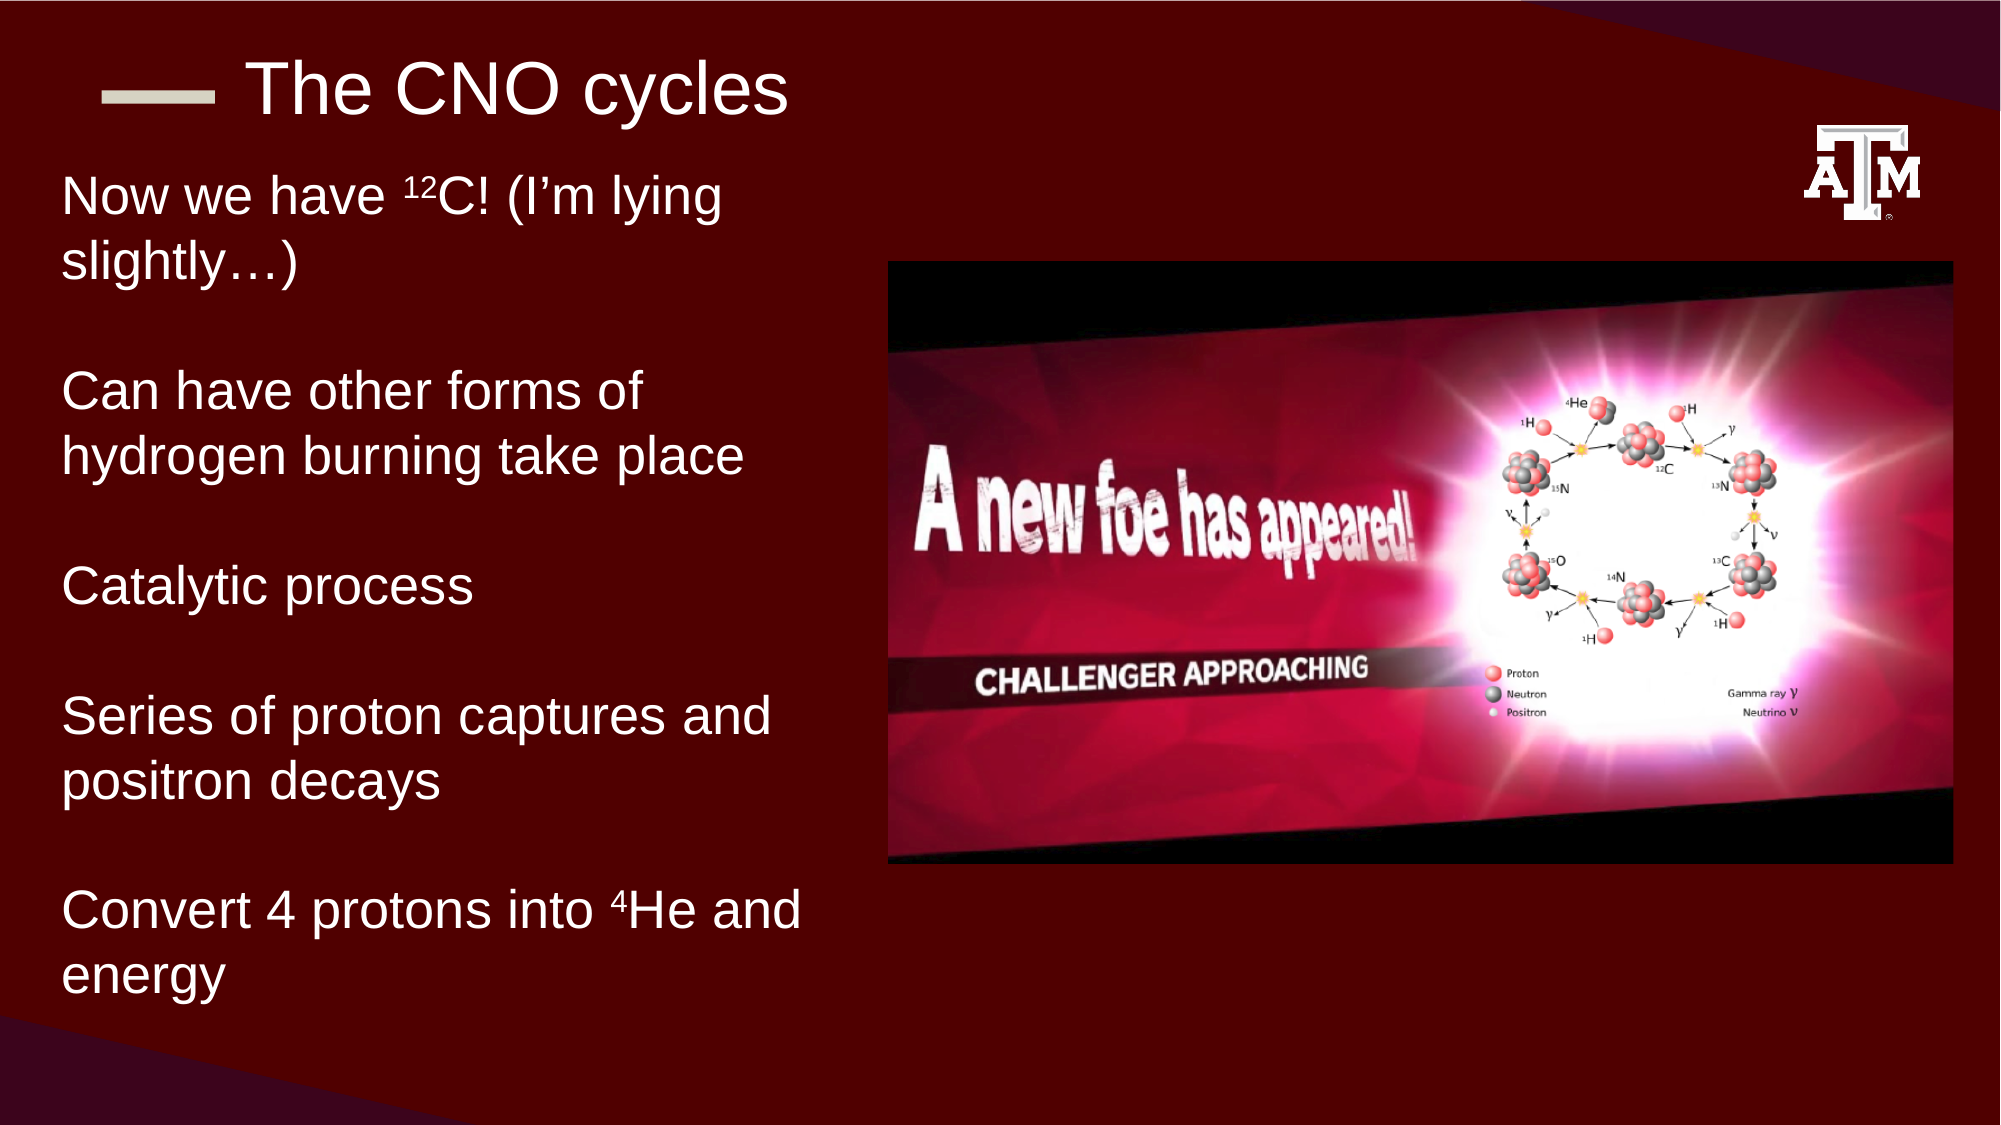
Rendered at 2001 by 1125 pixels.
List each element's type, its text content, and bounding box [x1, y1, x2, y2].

picture [1804, 125, 1920, 220]
text_box The CNO cycles [229, 32, 1797, 138]
text_box Now we have 12C! (I’m lying slightly…) Can have other forms of hydrogen burning take place Catalytic process Series of proton captures and positron decays Convert 4 protons into 4He and energy [46, 152, 875, 1013]
picture [887, 261, 1954, 864]
